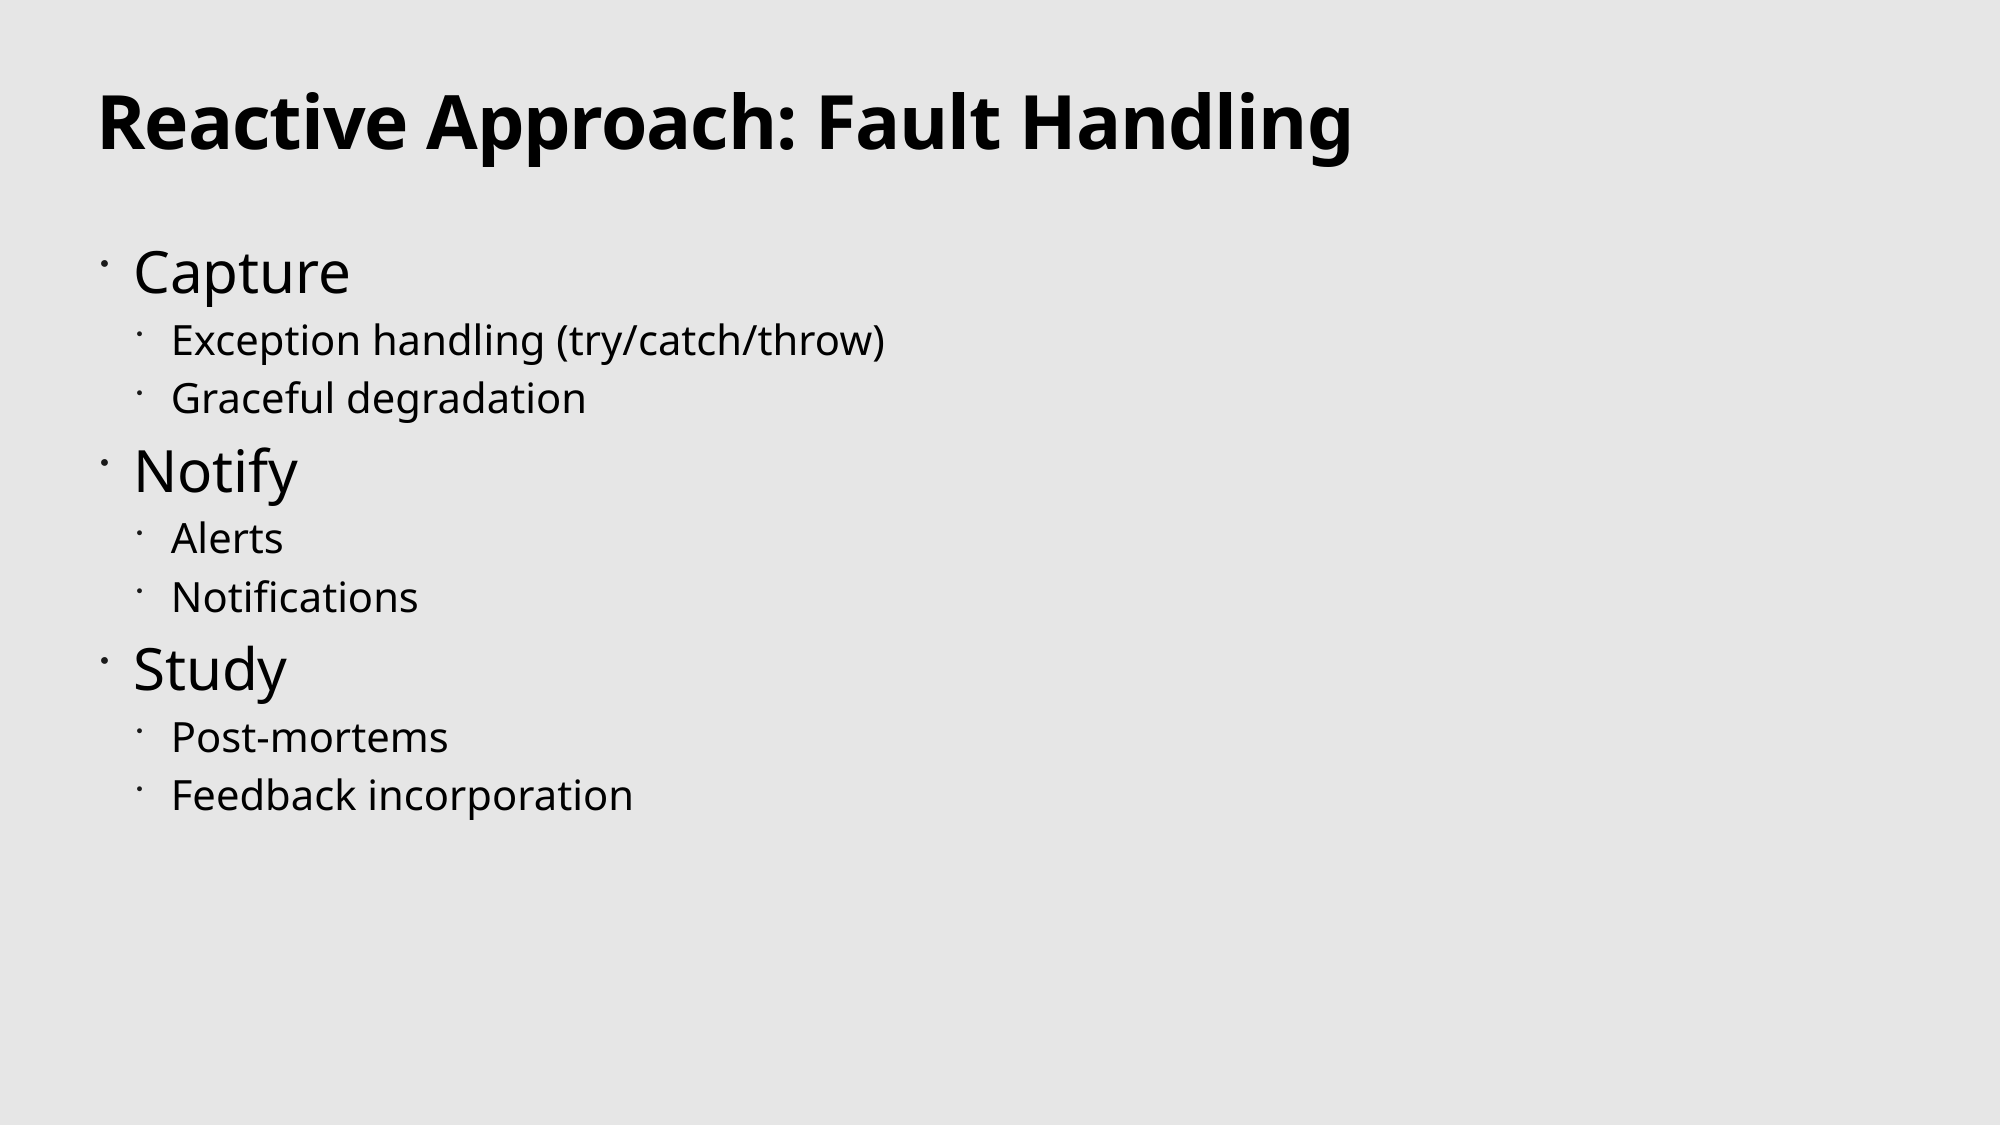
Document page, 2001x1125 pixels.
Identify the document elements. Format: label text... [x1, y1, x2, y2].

list Capture Exception handling (try/catch/throw) Graceful degradation Notify Alerts Notifications Study Post-mortems Feedback incorporation [95, 235, 1904, 925]
title Reactive Approach: Fault Handling [96, 75, 1904, 166]
